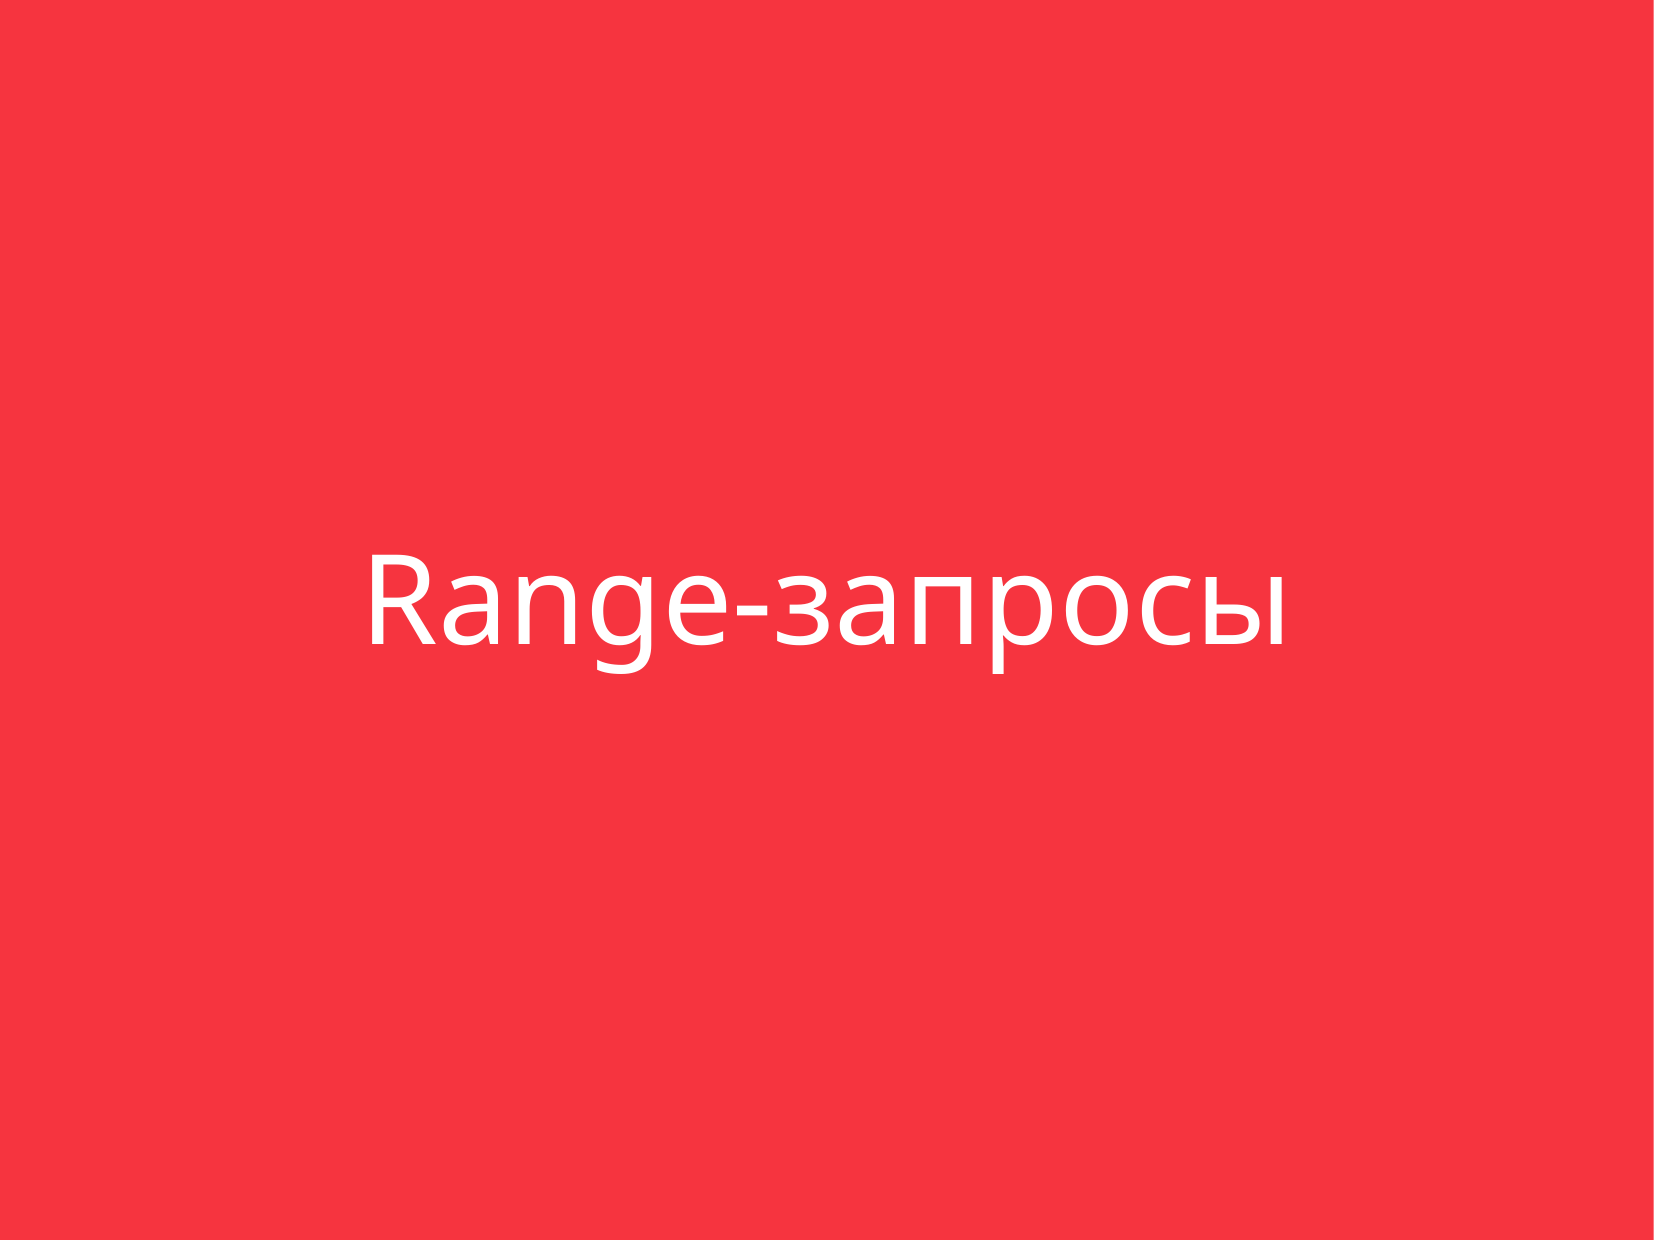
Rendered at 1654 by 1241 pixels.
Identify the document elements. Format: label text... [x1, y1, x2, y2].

text_box Range-запросы [0, 0, 1654, 1189]
